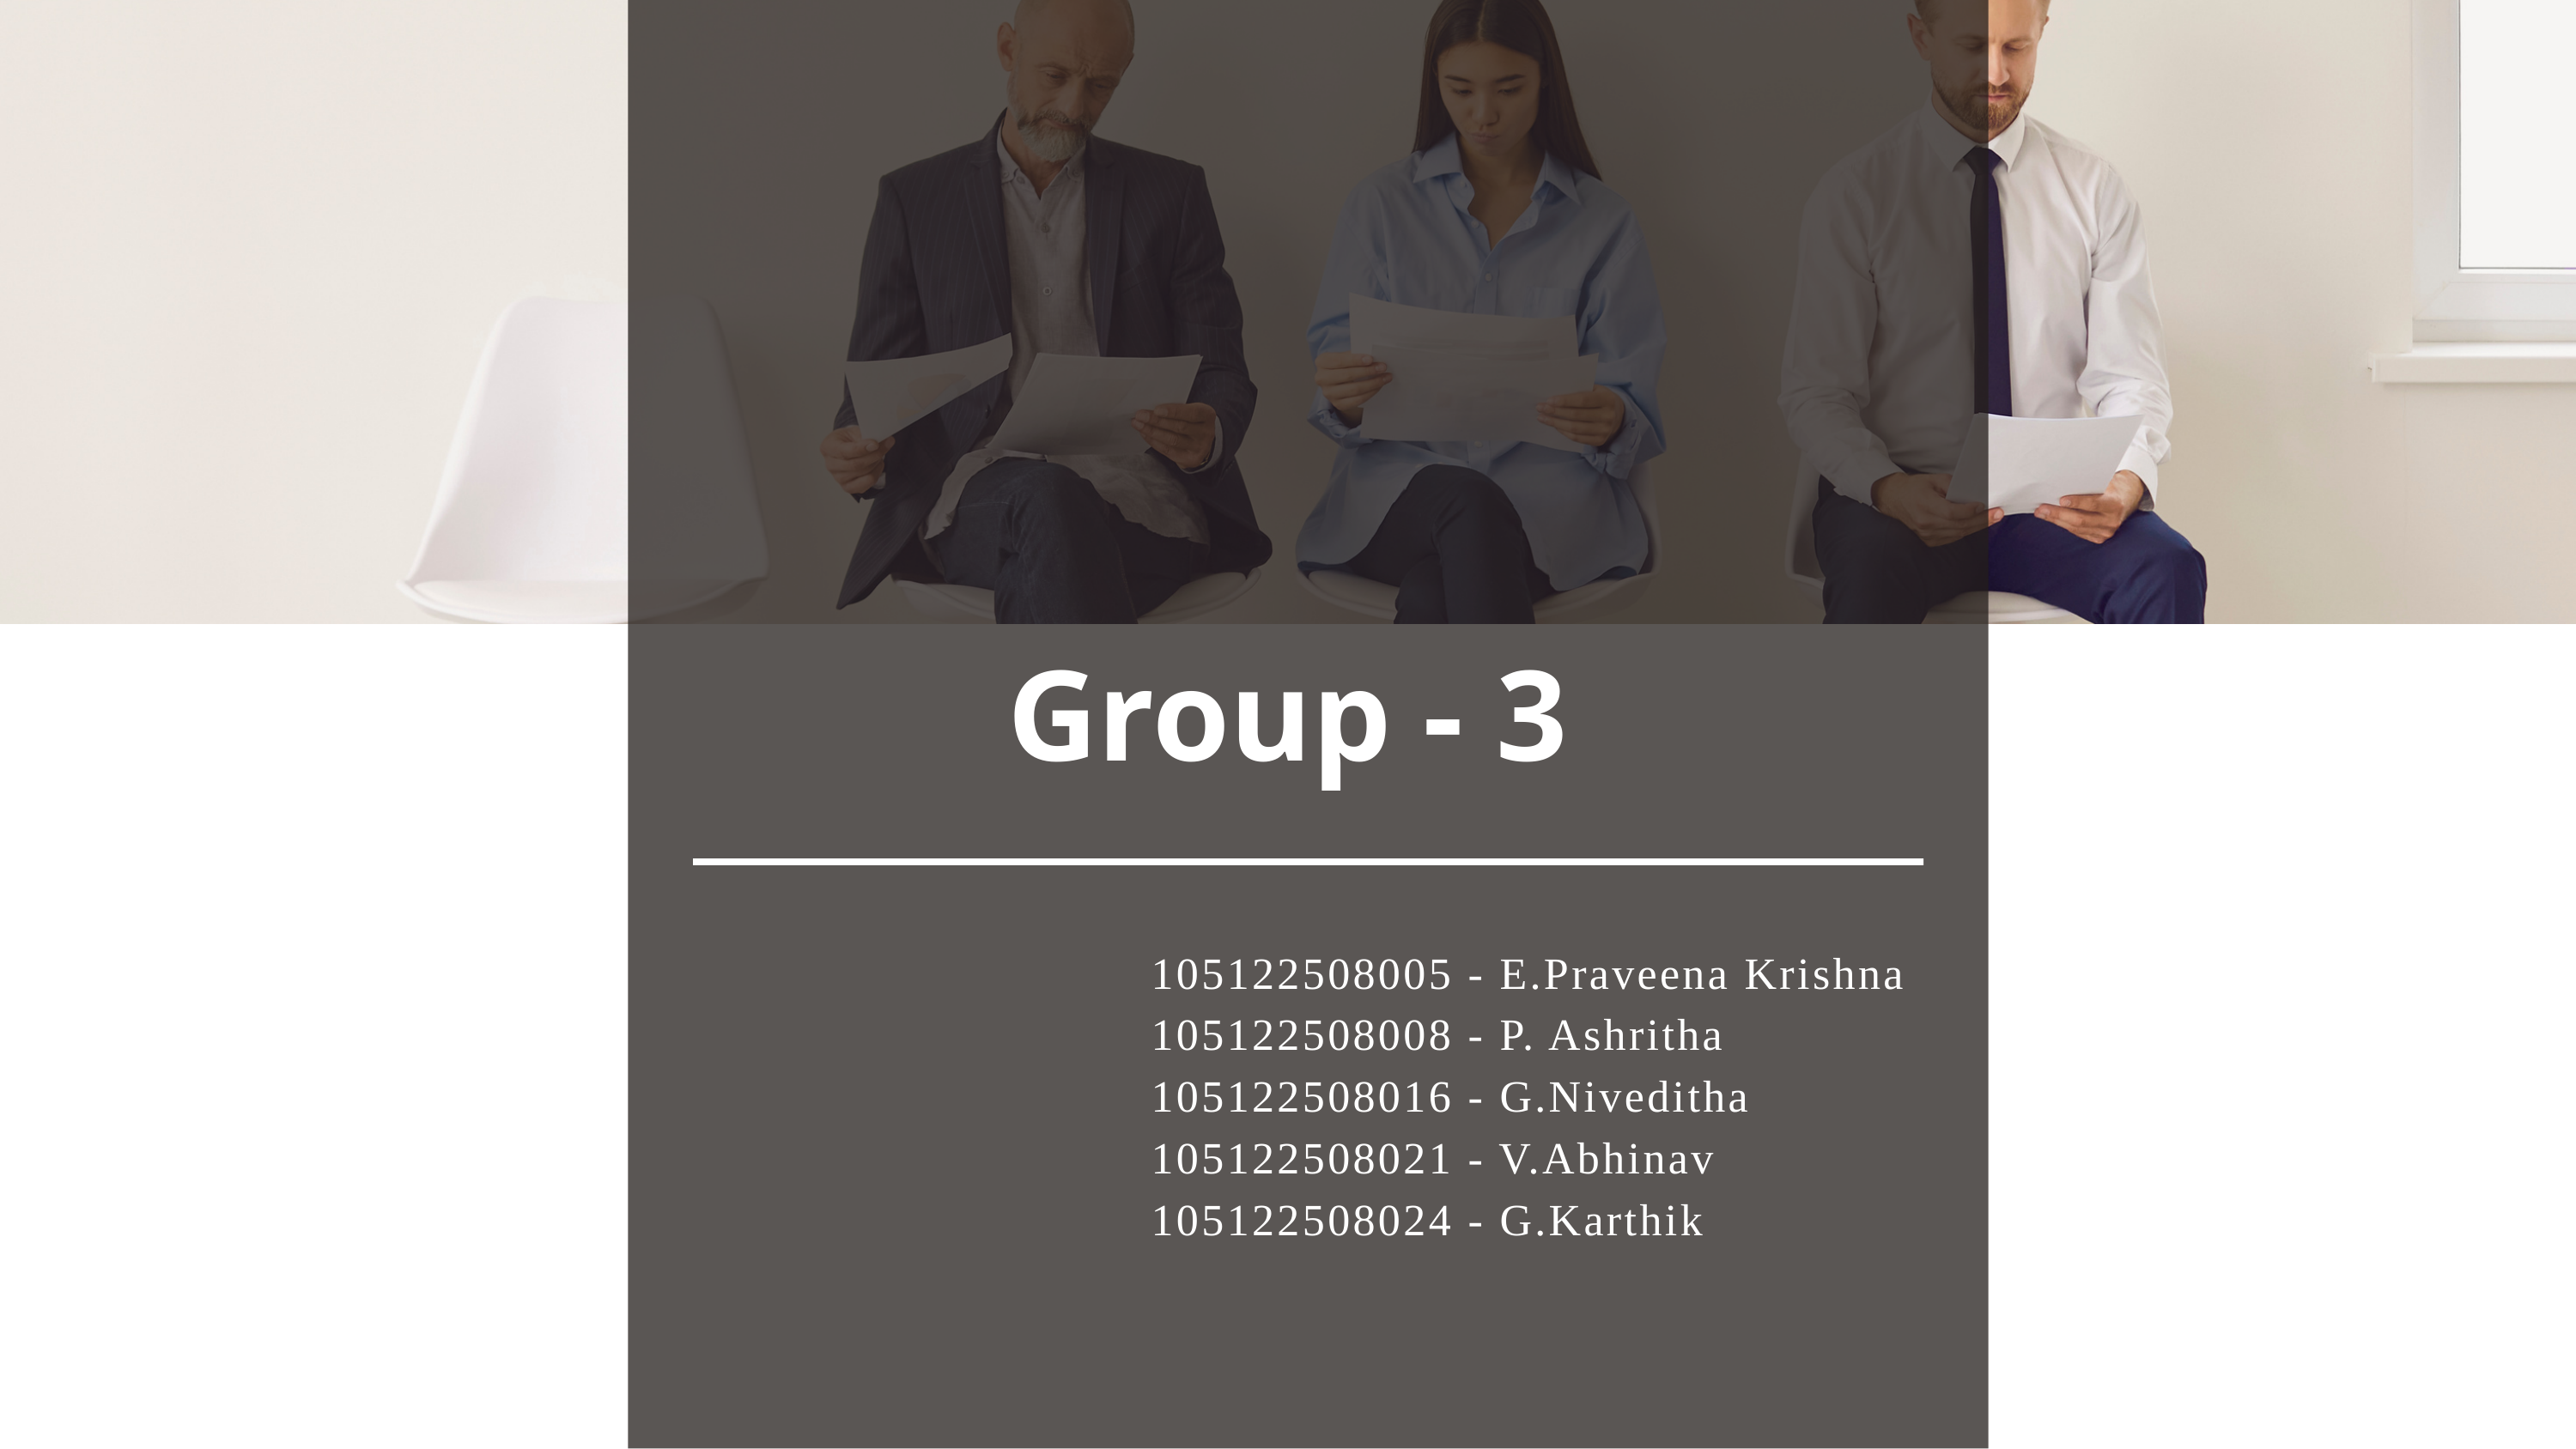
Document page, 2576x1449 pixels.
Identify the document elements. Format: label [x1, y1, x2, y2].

text_box [0, 0, 626, 624]
text_box [1989, 0, 2576, 624]
text_box [628, 0, 1989, 1449]
